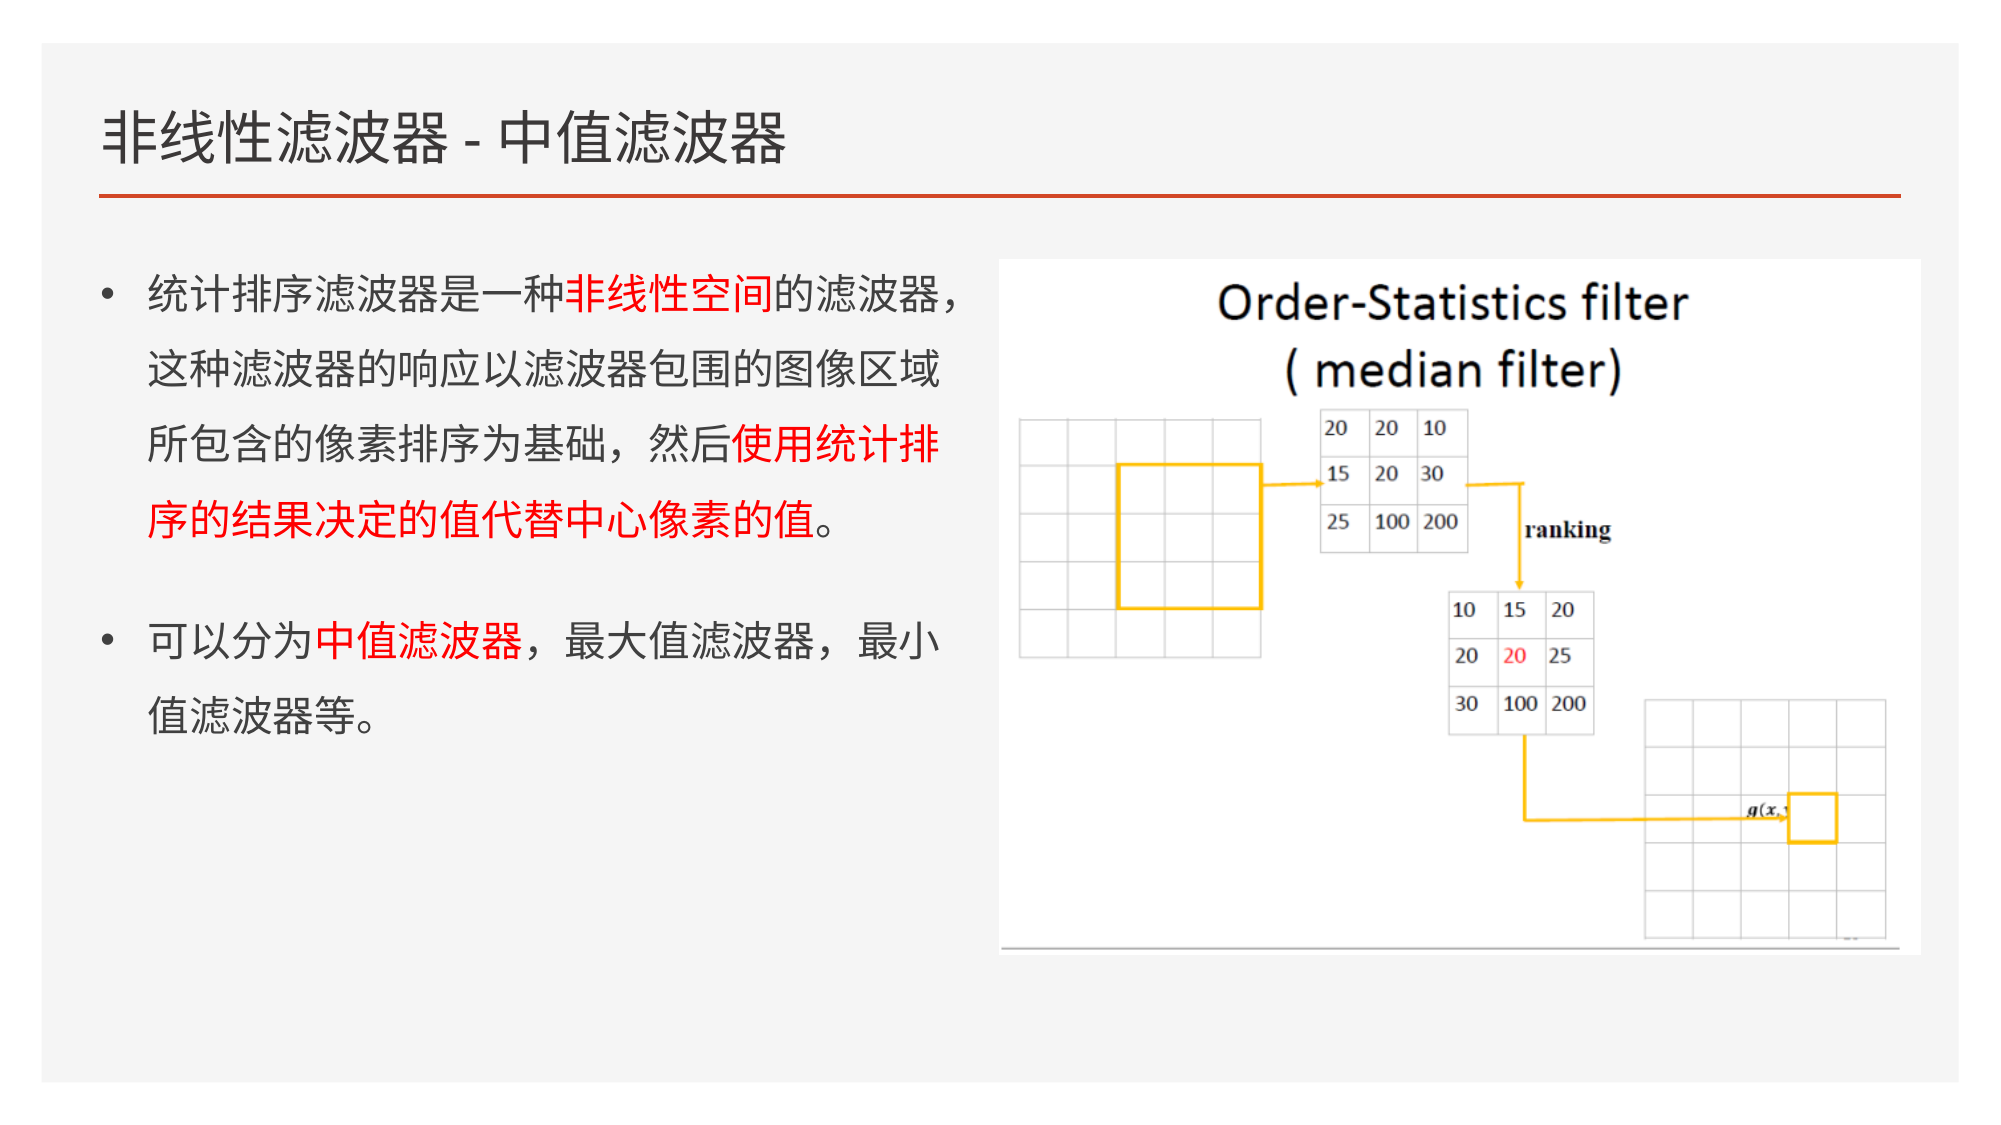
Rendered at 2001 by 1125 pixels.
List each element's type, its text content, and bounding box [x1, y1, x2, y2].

title 非线性滤波器-中值滤波器 [85, 73, 1214, 179]
list 统计排序滤波器是一种非线性空间的滤波器，这种滤波器的响应以滤波器包围的图像区域所包含的像素排序为基础，然后使用统计排序的结果决定的值代替中心像素的值。 可以分为中值滤波器，最大值滤波器，最小值滤波器等。 [85, 235, 984, 1075]
text_box [983, 230, 1882, 1071]
picture [999, 259, 1921, 955]
